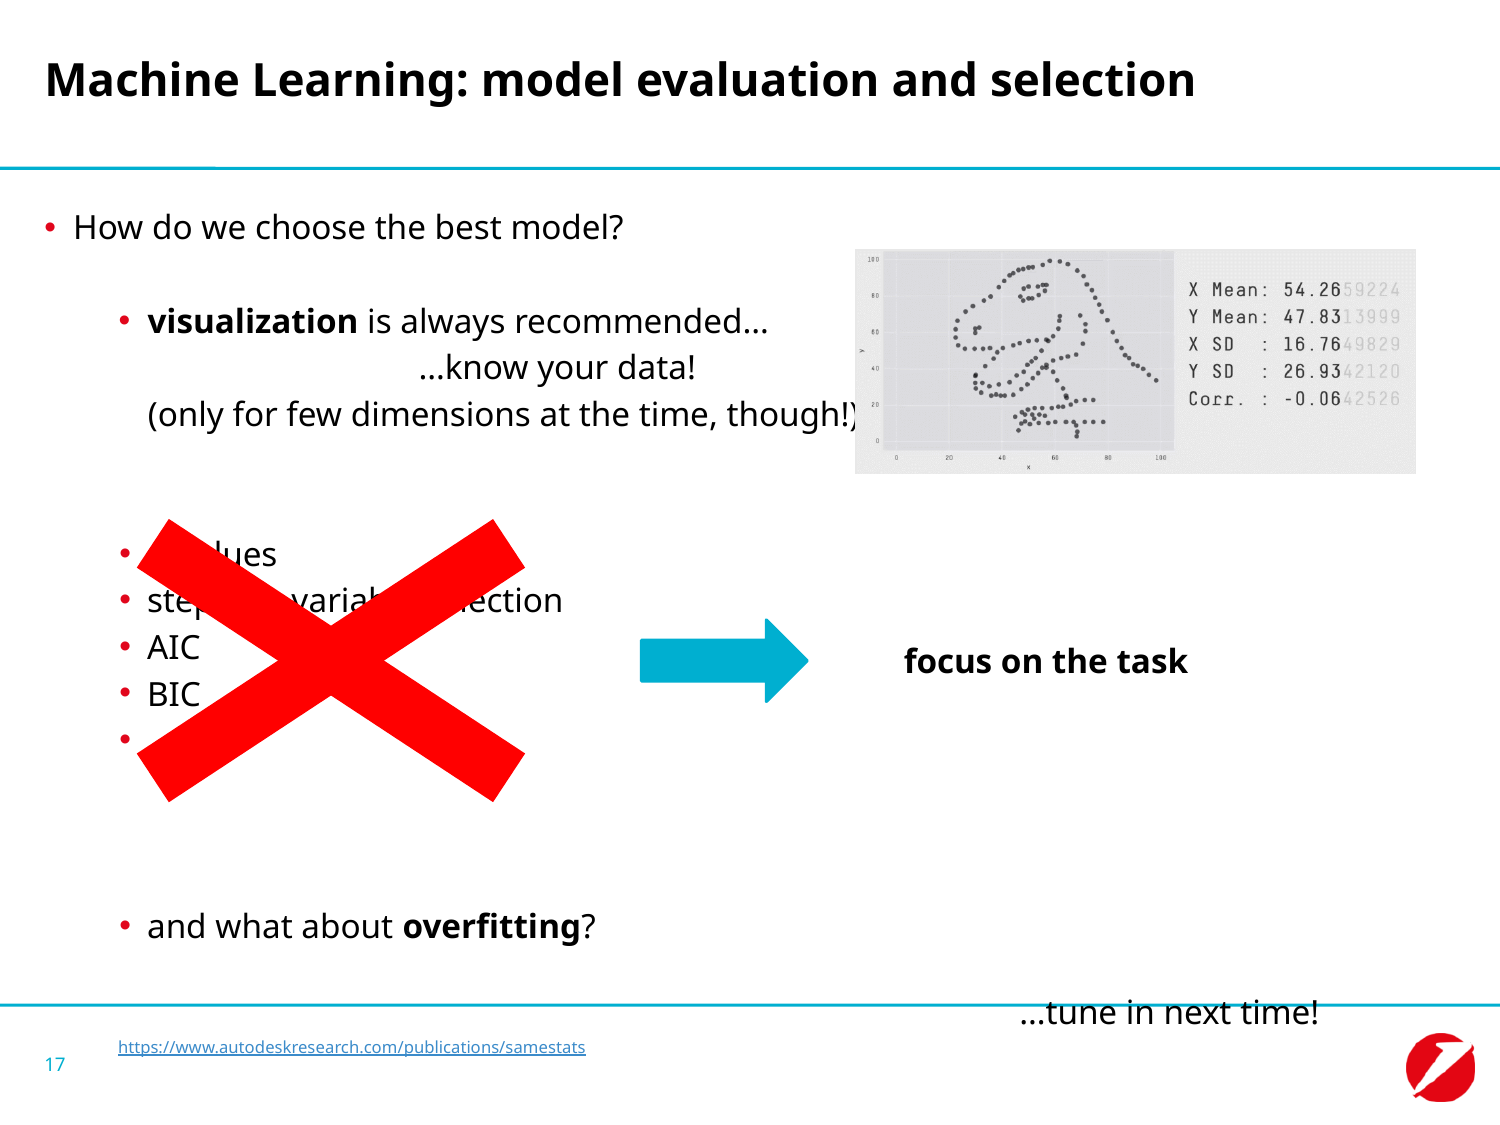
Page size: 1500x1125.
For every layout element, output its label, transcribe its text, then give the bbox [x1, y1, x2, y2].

text_box [639, 617, 810, 704]
title Machine Learning: model evaluation and selection [44, 0, 1470, 166]
list How do we choose the best model? visualization is always recommended… …know your data! (only for few dimensions at the time, though!) p-values stepwise variable selection AIC BIC … and what about overfitting? …tune in next time! [44, 206, 1469, 975]
text_box [134, 516, 331, 660]
picture [1406, 1033, 1475, 1102]
slide_number 17 [44, 1036, 89, 1096]
text_box [134, 516, 528, 805]
list https://www.autodeskresearch.com/publications/samestats [118, 1036, 1382, 1096]
text_box focus on the task [889, 632, 1204, 688]
picture [855, 248, 1416, 475]
text_box [332, 661, 528, 805]
